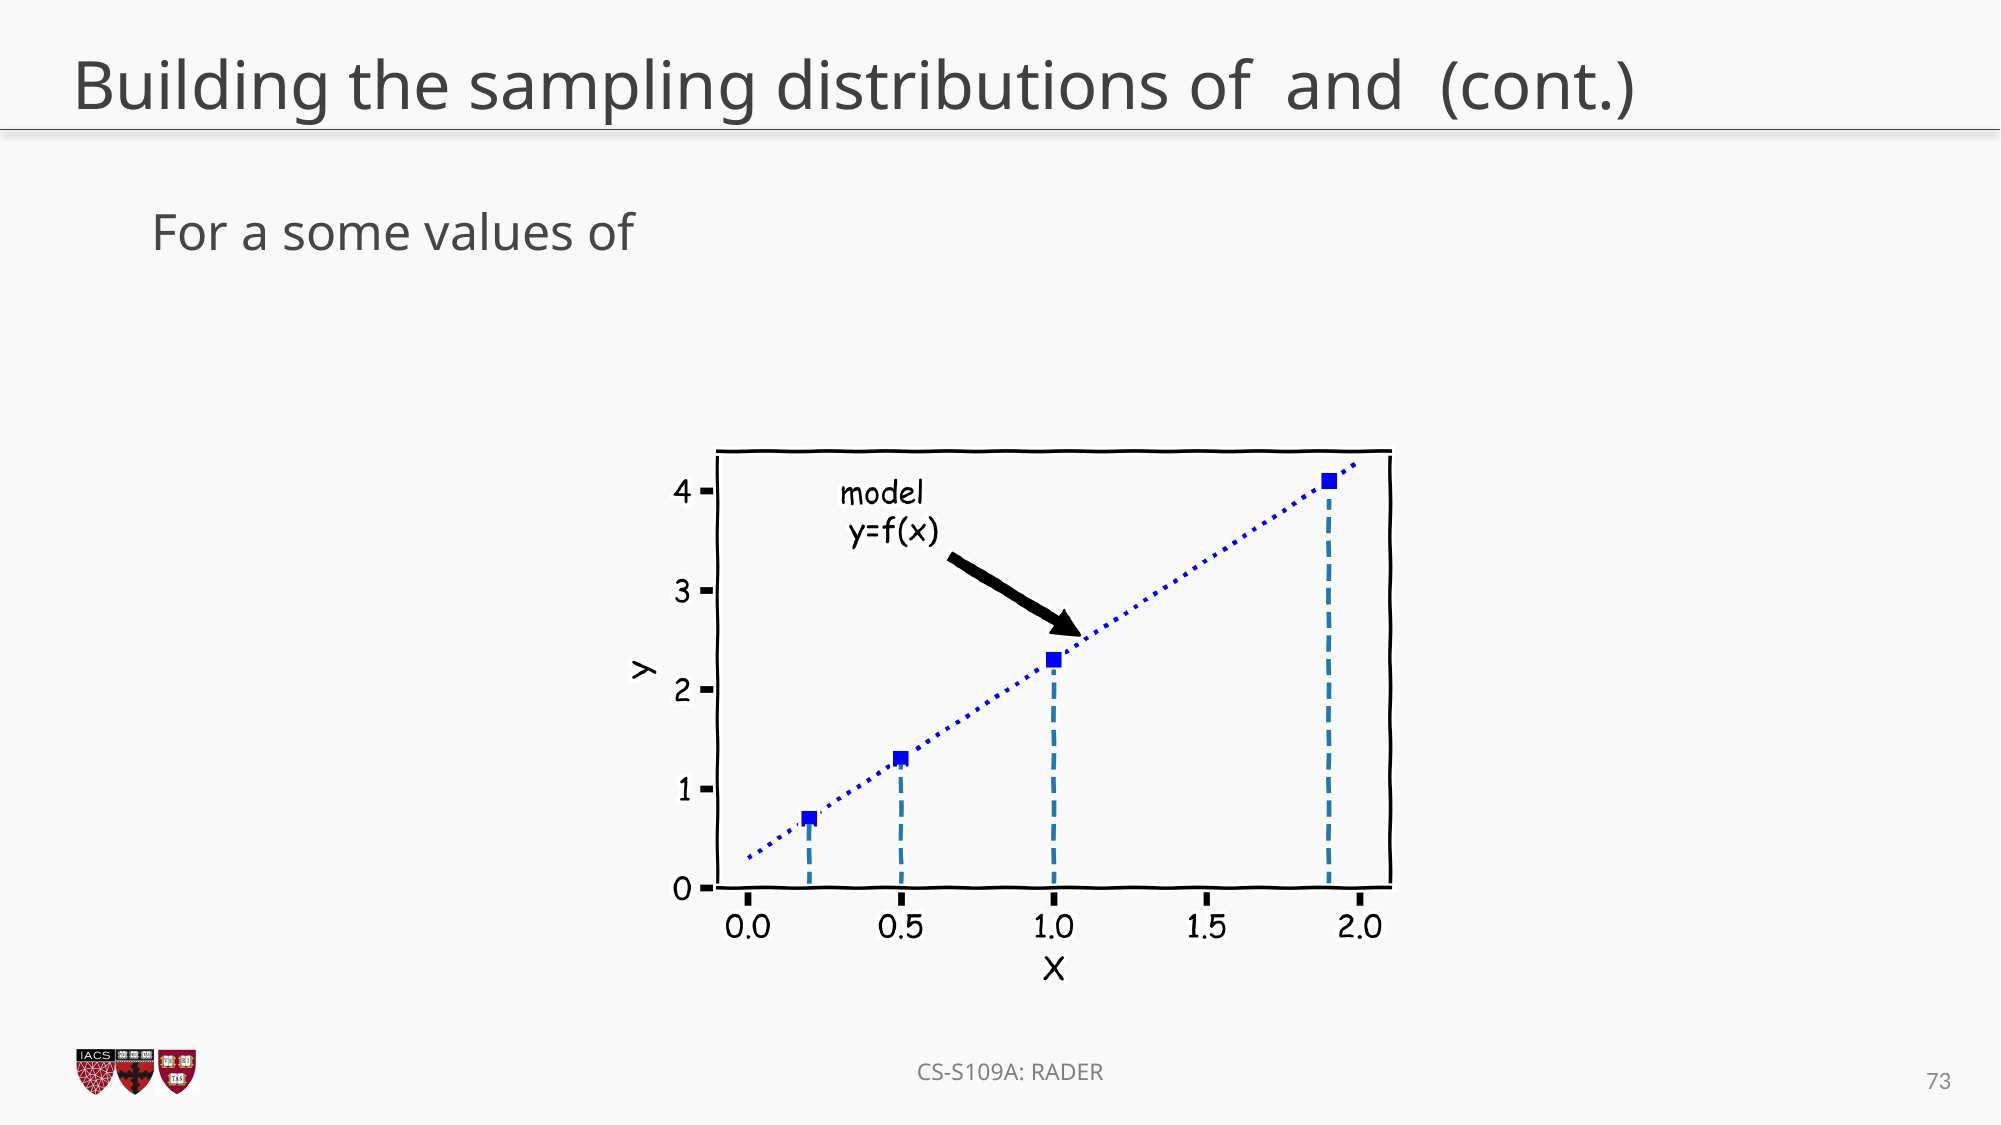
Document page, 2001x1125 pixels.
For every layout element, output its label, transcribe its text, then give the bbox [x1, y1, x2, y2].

slide_number 73 [1500, 1050, 1967, 1110]
picture [75, 1049, 200, 1095]
picture [524, 374, 1486, 1016]
